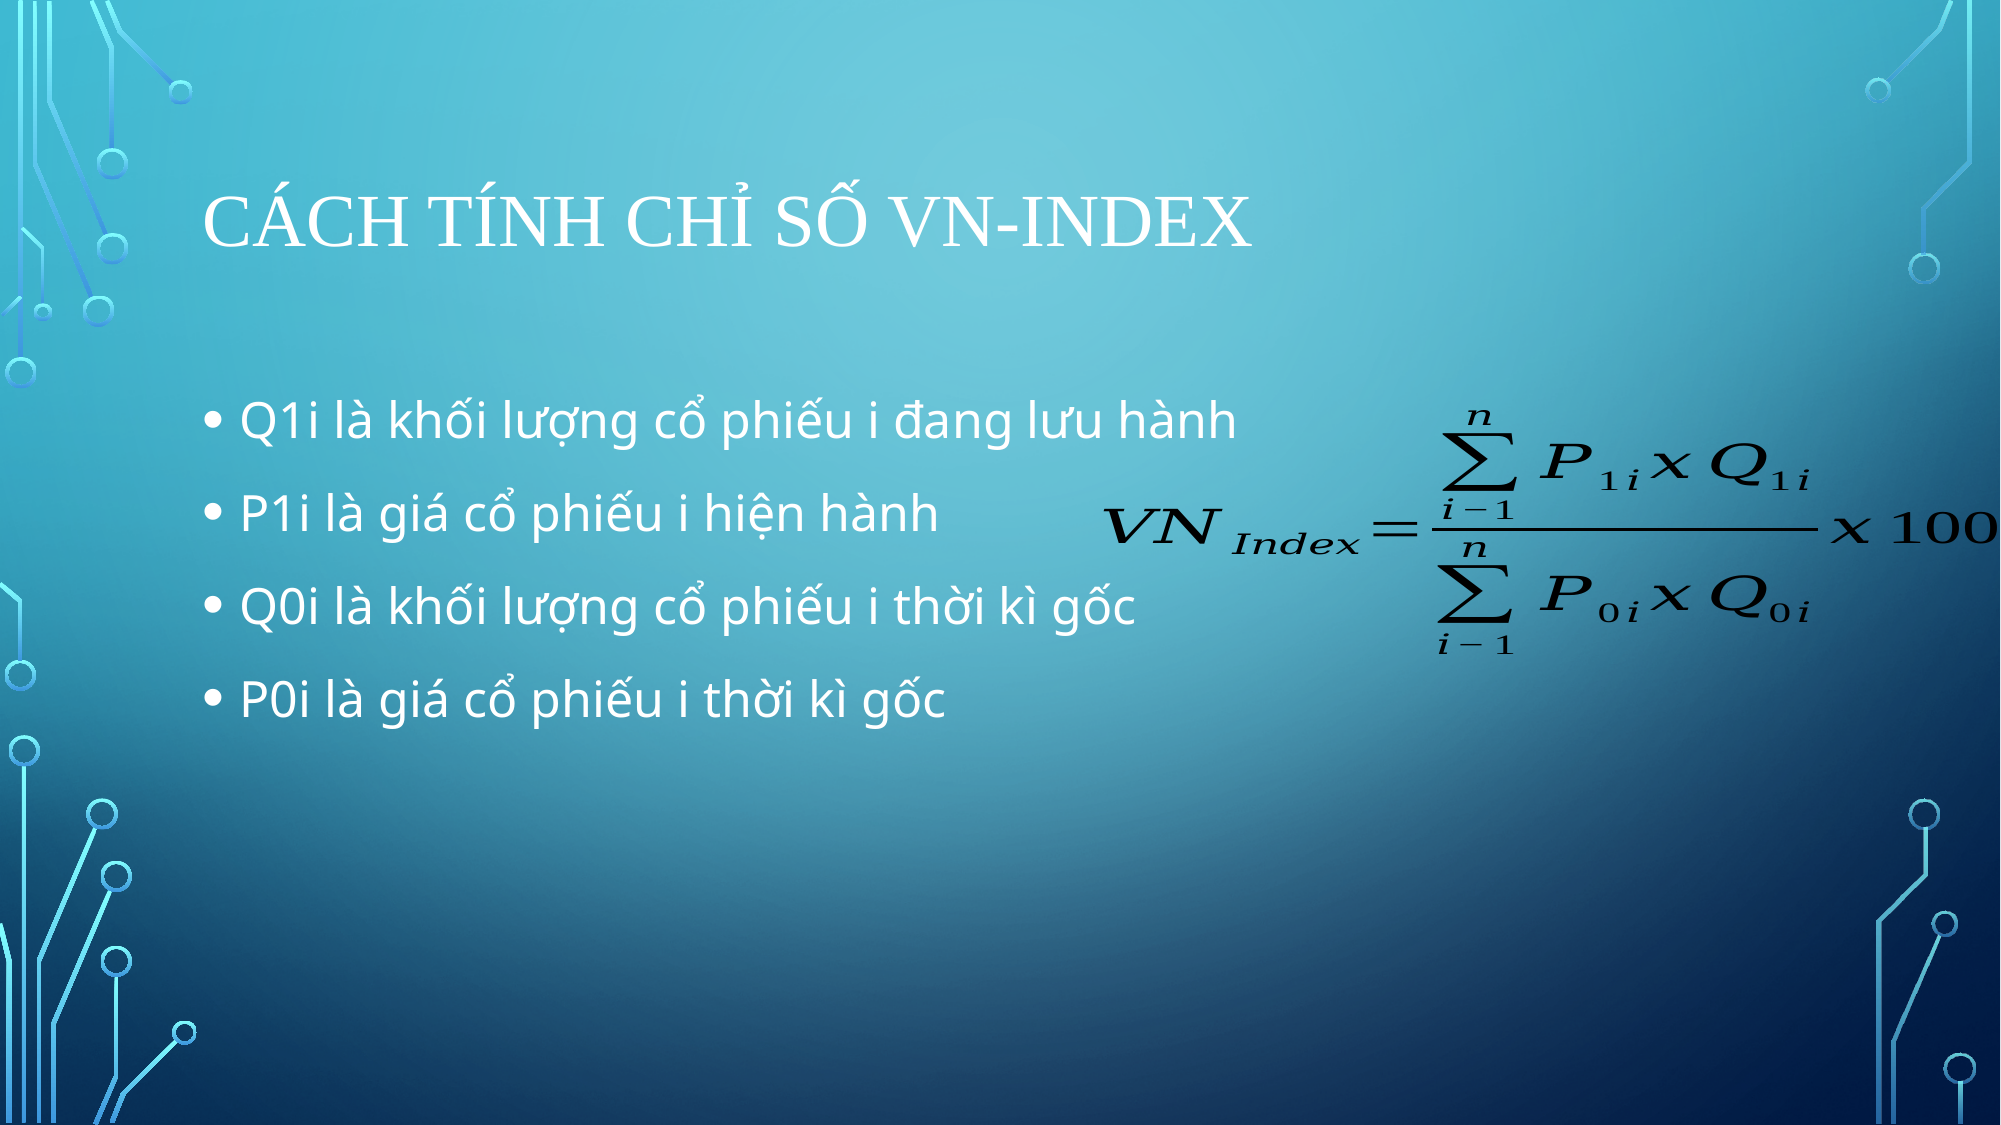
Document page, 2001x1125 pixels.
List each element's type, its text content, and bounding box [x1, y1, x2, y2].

list Q1i là khối lượng cổ phiếu i đang lưu hành P1i là giá cổ phiếu i hiện hành Q0i là khối lượng cổ phiếu i thời kì gốc P0i là giá cổ phiếu i thời kì gốc [187, 369, 1813, 950]
text_box [774, 524, 1225, 586]
title Cách tính chỉ số VN-Index [187, 101, 1813, 344]
